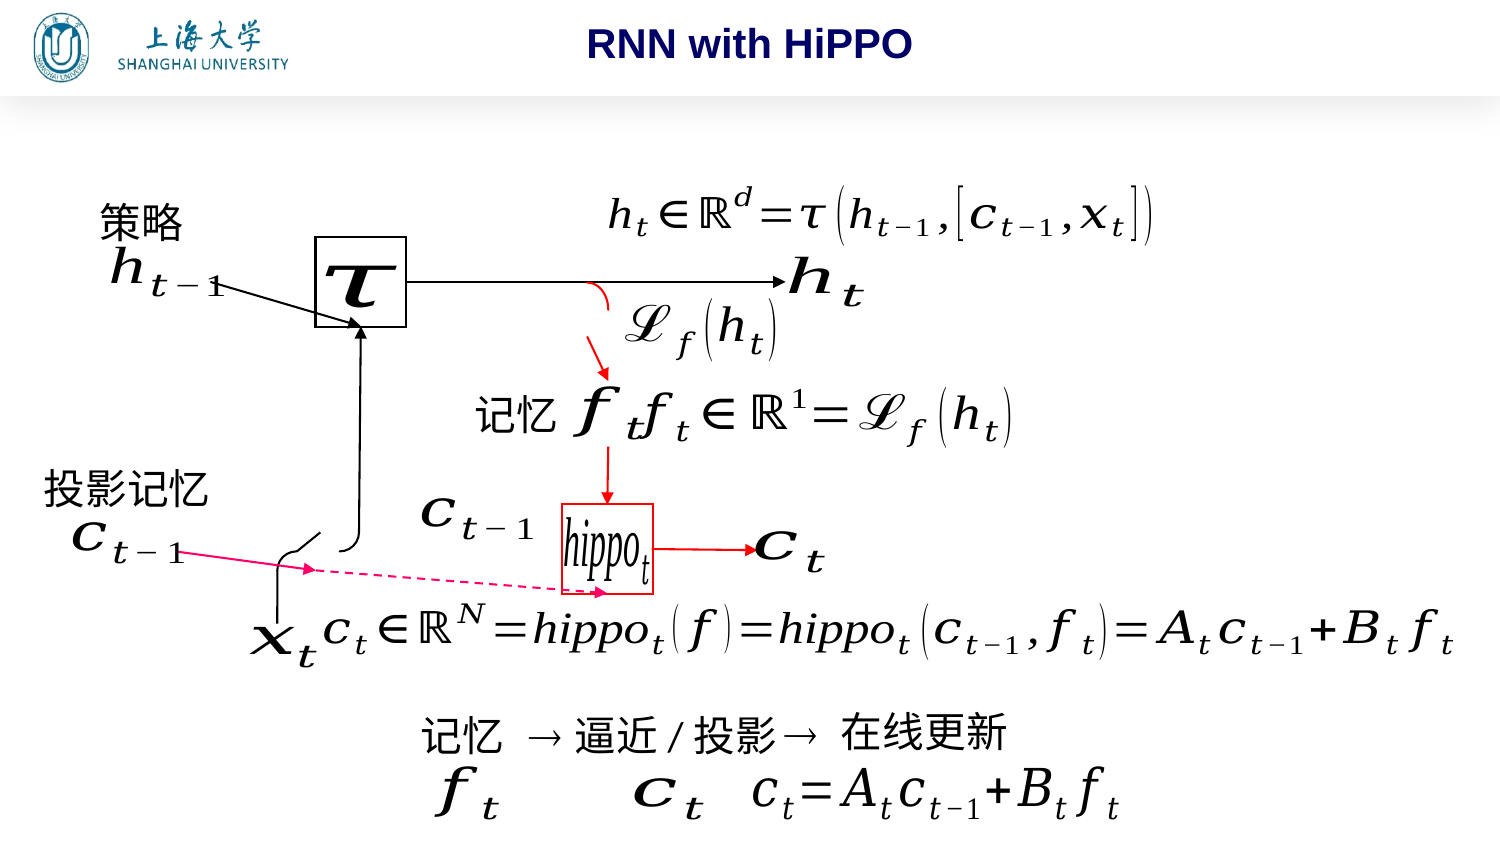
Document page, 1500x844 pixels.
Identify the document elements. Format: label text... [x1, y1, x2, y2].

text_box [277, 326, 361, 551]
text_box 记忆 [459, 381, 573, 447]
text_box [296, 548, 564, 552]
text_box RNN with HiPPO [0, 0, 1500, 95]
text_box  [769, 699, 834, 764]
text_box  [513, 701, 578, 766]
text_box 在线更新 [826, 698, 1023, 764]
text_box 逼近/投影 [559, 702, 793, 768]
text_box 策略 [84, 189, 199, 254]
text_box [277, 552, 361, 624]
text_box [566, 282, 609, 381]
text_box 记忆 [405, 702, 519, 768]
text_box 投影记忆 [28, 456, 226, 521]
